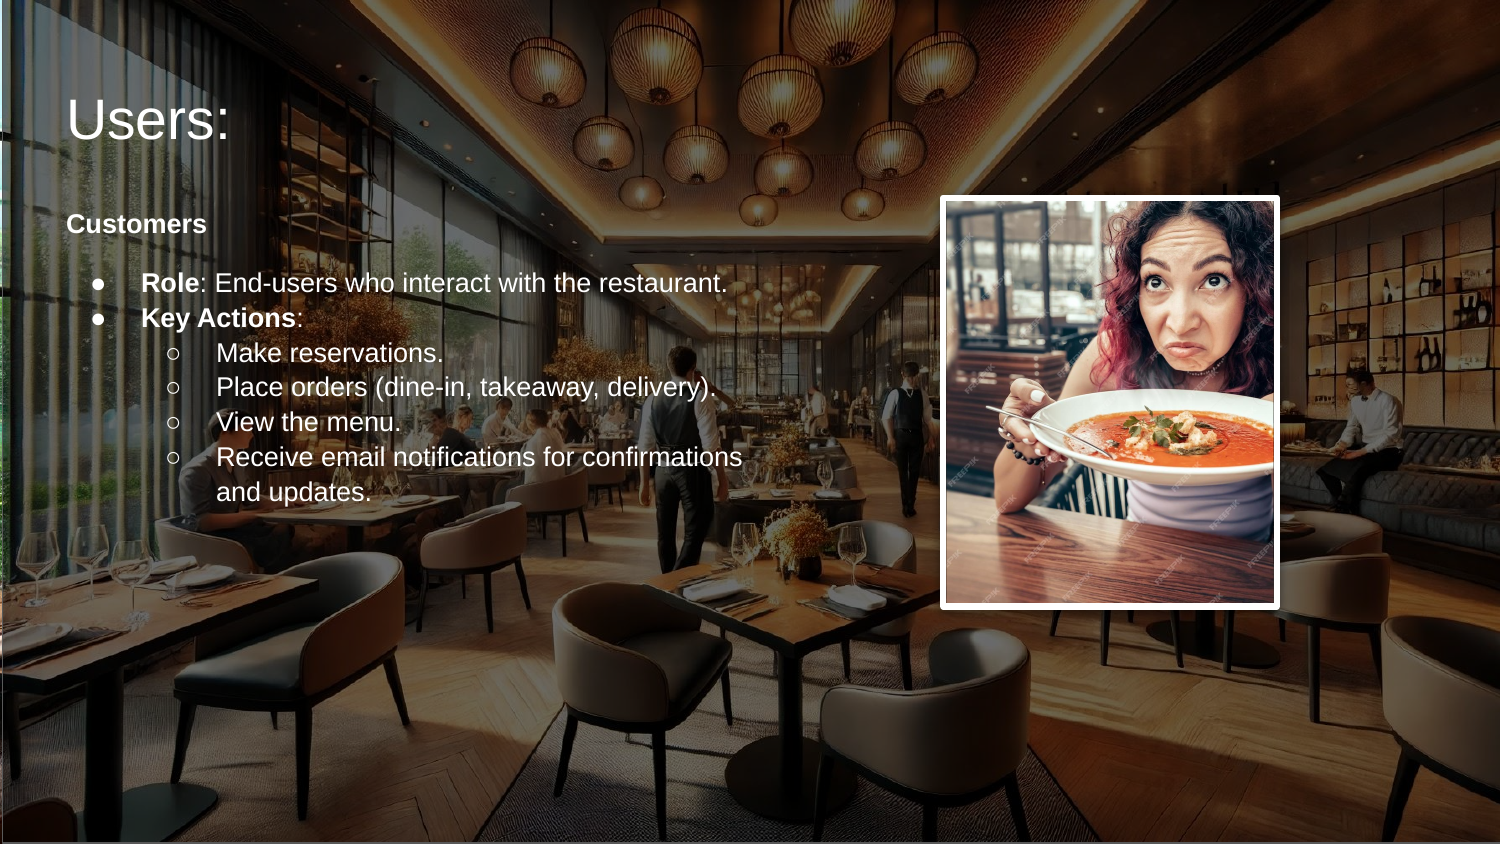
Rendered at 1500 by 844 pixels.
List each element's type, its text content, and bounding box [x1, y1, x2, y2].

text_box [2, 0, 1500, 844]
picture [946, 200, 1274, 604]
title Users: [51, 72, 1449, 167]
list Customers Role: End-users who interact with the restaurant. Key Actions: Make reservations. Place orders (dine-in, takeaway, delivery). View the menu. Receive email notifications for confirmations and updates. [51, 189, 776, 750]
